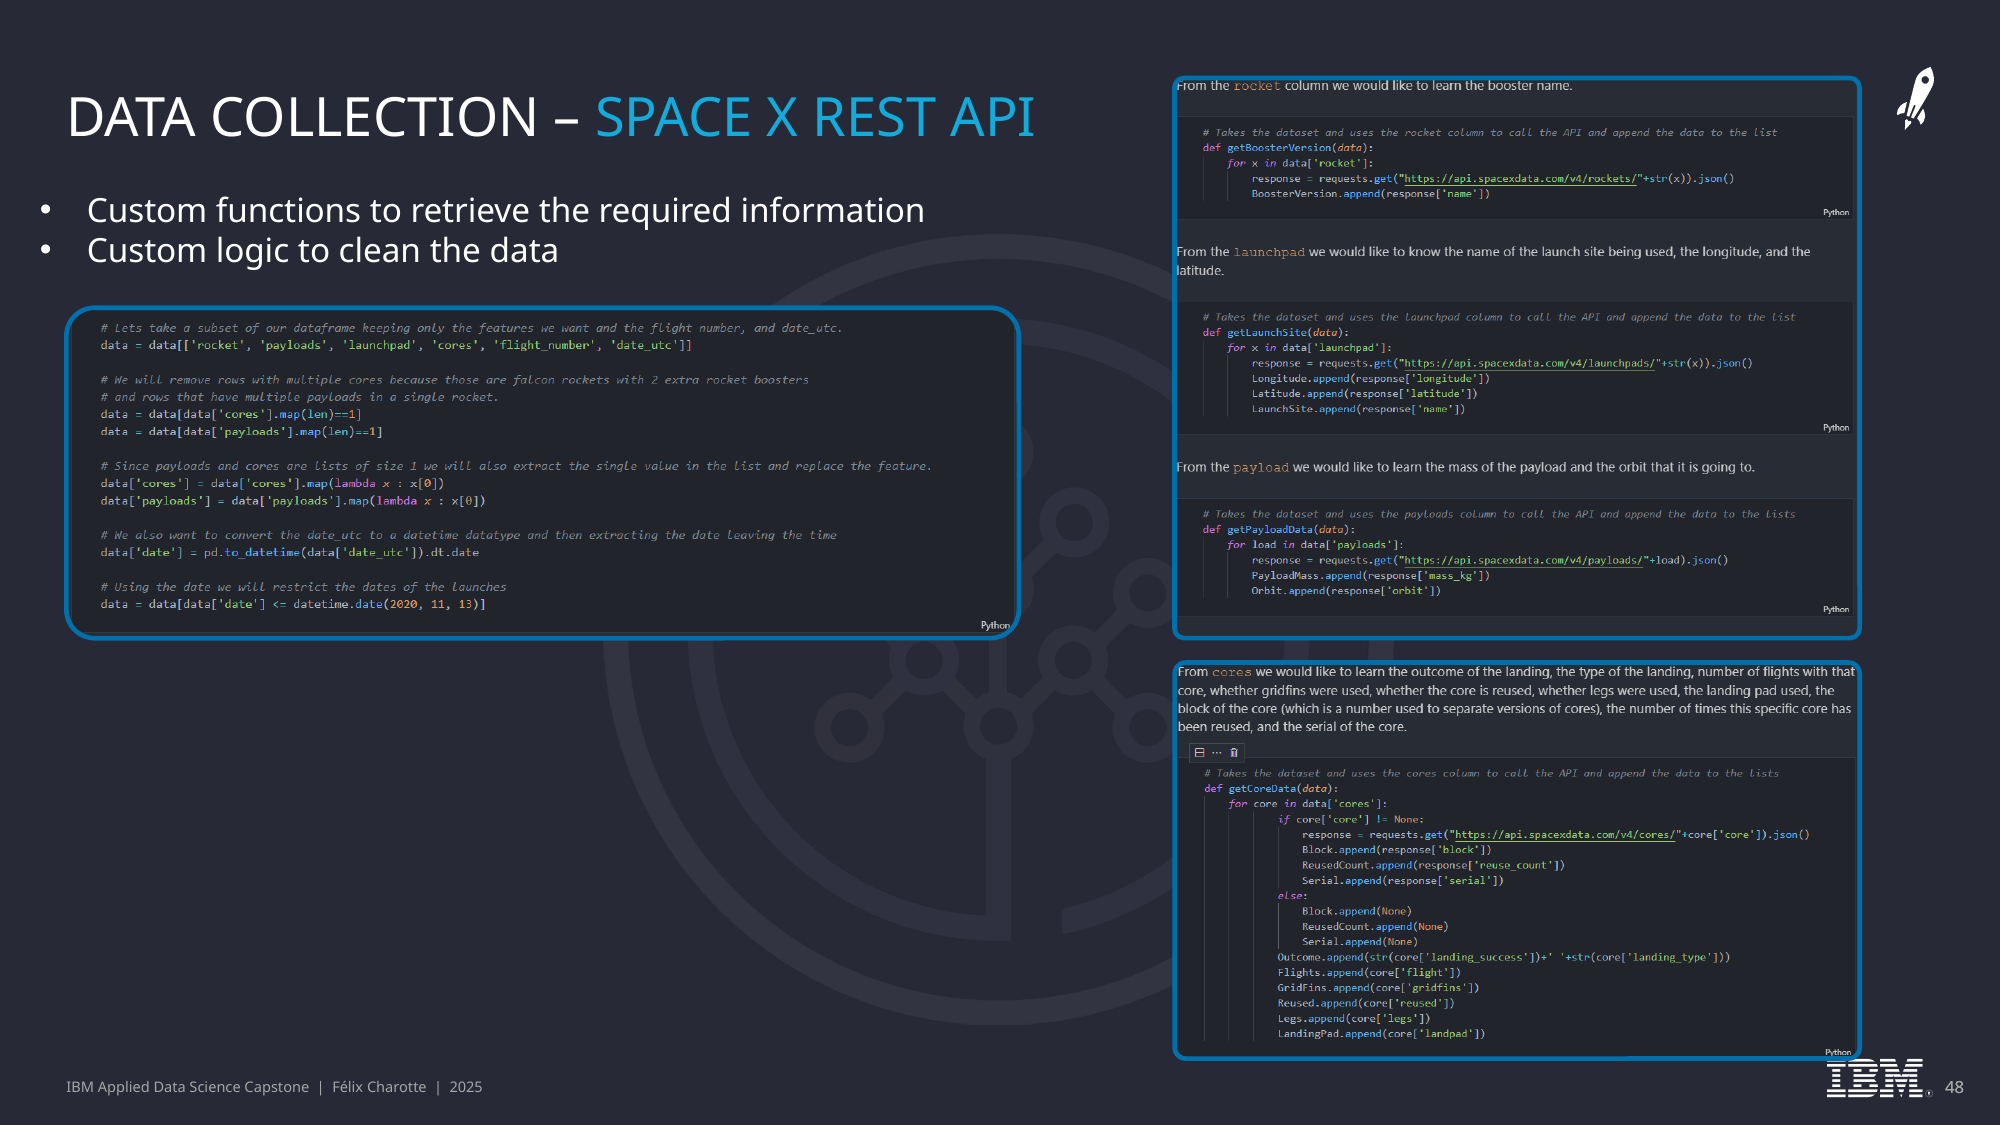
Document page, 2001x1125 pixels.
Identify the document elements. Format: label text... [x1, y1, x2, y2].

title DATA COLLECTION – space x REST api [66, 30, 1863, 149]
text_box Custom functions to retrieve the required information Custom logic to clean the data [25, 181, 1172, 277]
picture [66, 307, 1019, 639]
picture [1174, 77, 1860, 639]
picture [1174, 662, 1934, 1098]
